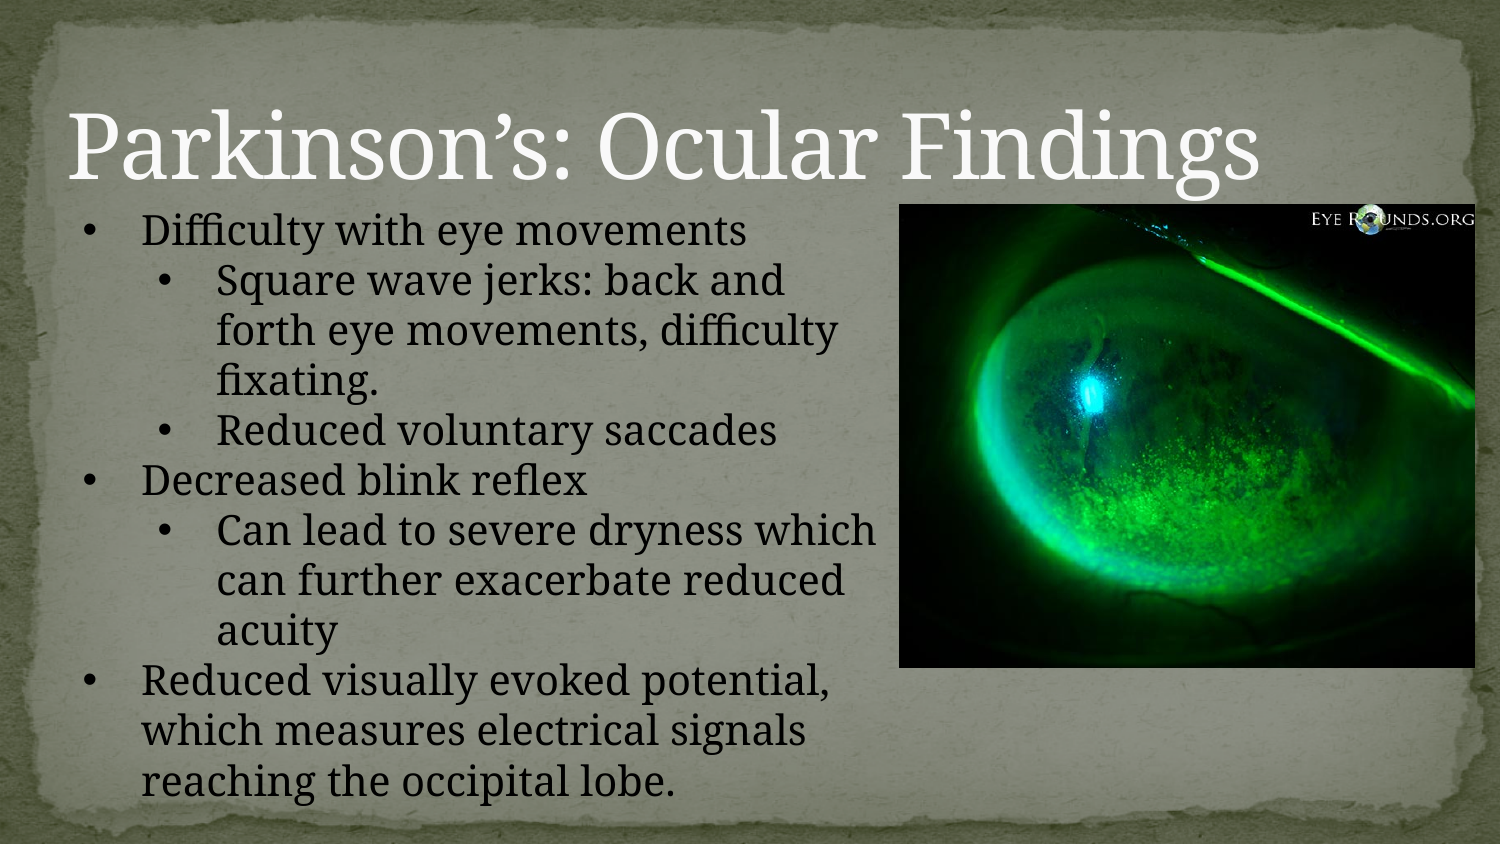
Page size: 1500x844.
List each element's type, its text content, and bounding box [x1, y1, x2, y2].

title Parkinson’s: Ocular Findings [51, 72, 1449, 167]
list Difficulty with eye movements Square wave jerks: back and forth eye movements, difficulty fixating. Reduced voluntary saccades Decreased blink reflex Can lead to severe dryness which can further exacerbate reduced acuity Reduced visually evoked potential, which measures electrical signals reaching the occipital lobe. [51, 189, 907, 750]
picture [899, 204, 1476, 668]
